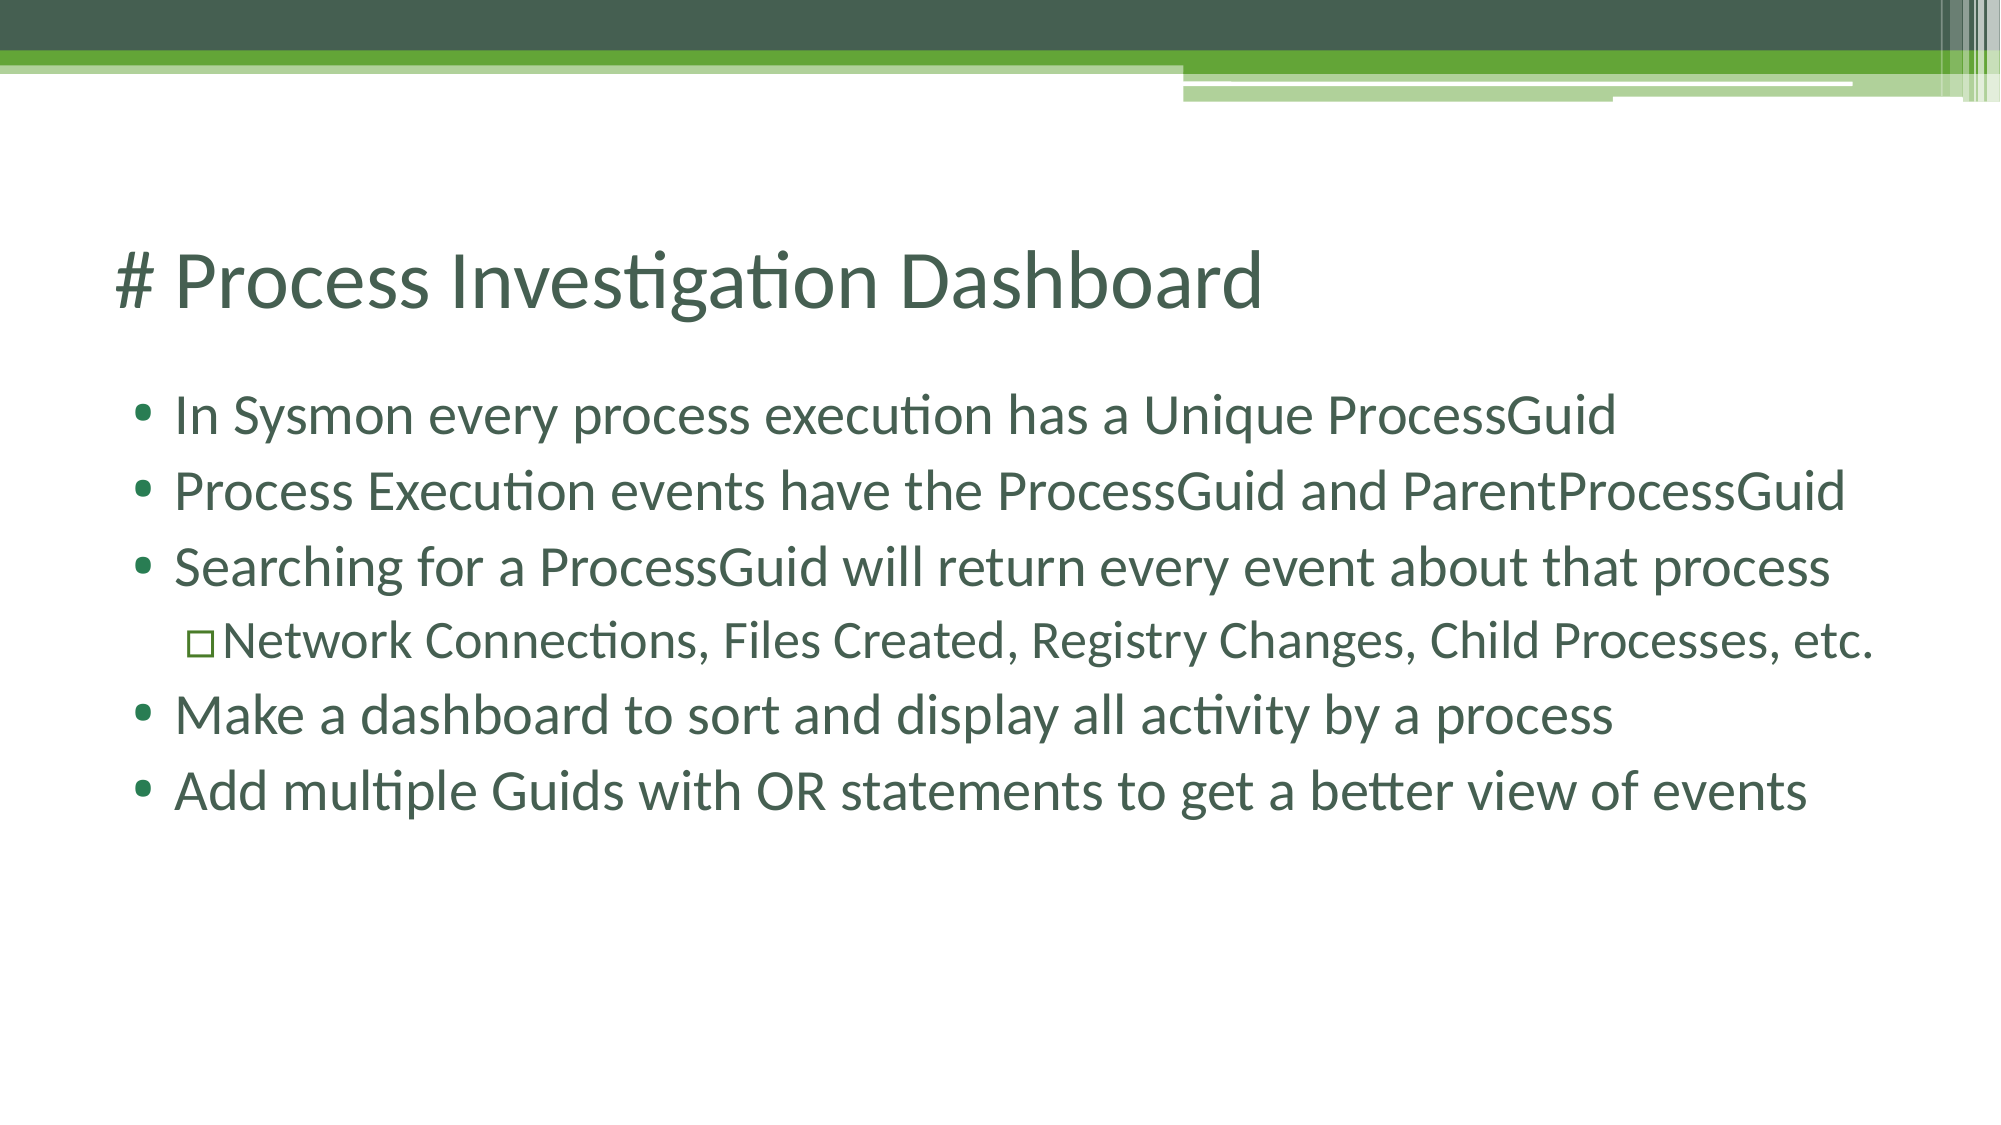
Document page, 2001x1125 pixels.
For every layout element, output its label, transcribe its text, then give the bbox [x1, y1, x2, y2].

title # Process Investigation Dashboard [99, 187, 1900, 363]
list In Sysmon every process execution has a Unique ProcessGuid Process Execution events have the ProcessGuid and ParentProcessGuid Searching for a ProcessGuid will return every event about that process Network Connections, Files Created, Registry Changes, Child Processes, etc. Make a dashboard to sort and display all activity by a process Add multiple Guids with OR statements to get a better view of events [99, 368, 1900, 1079]
